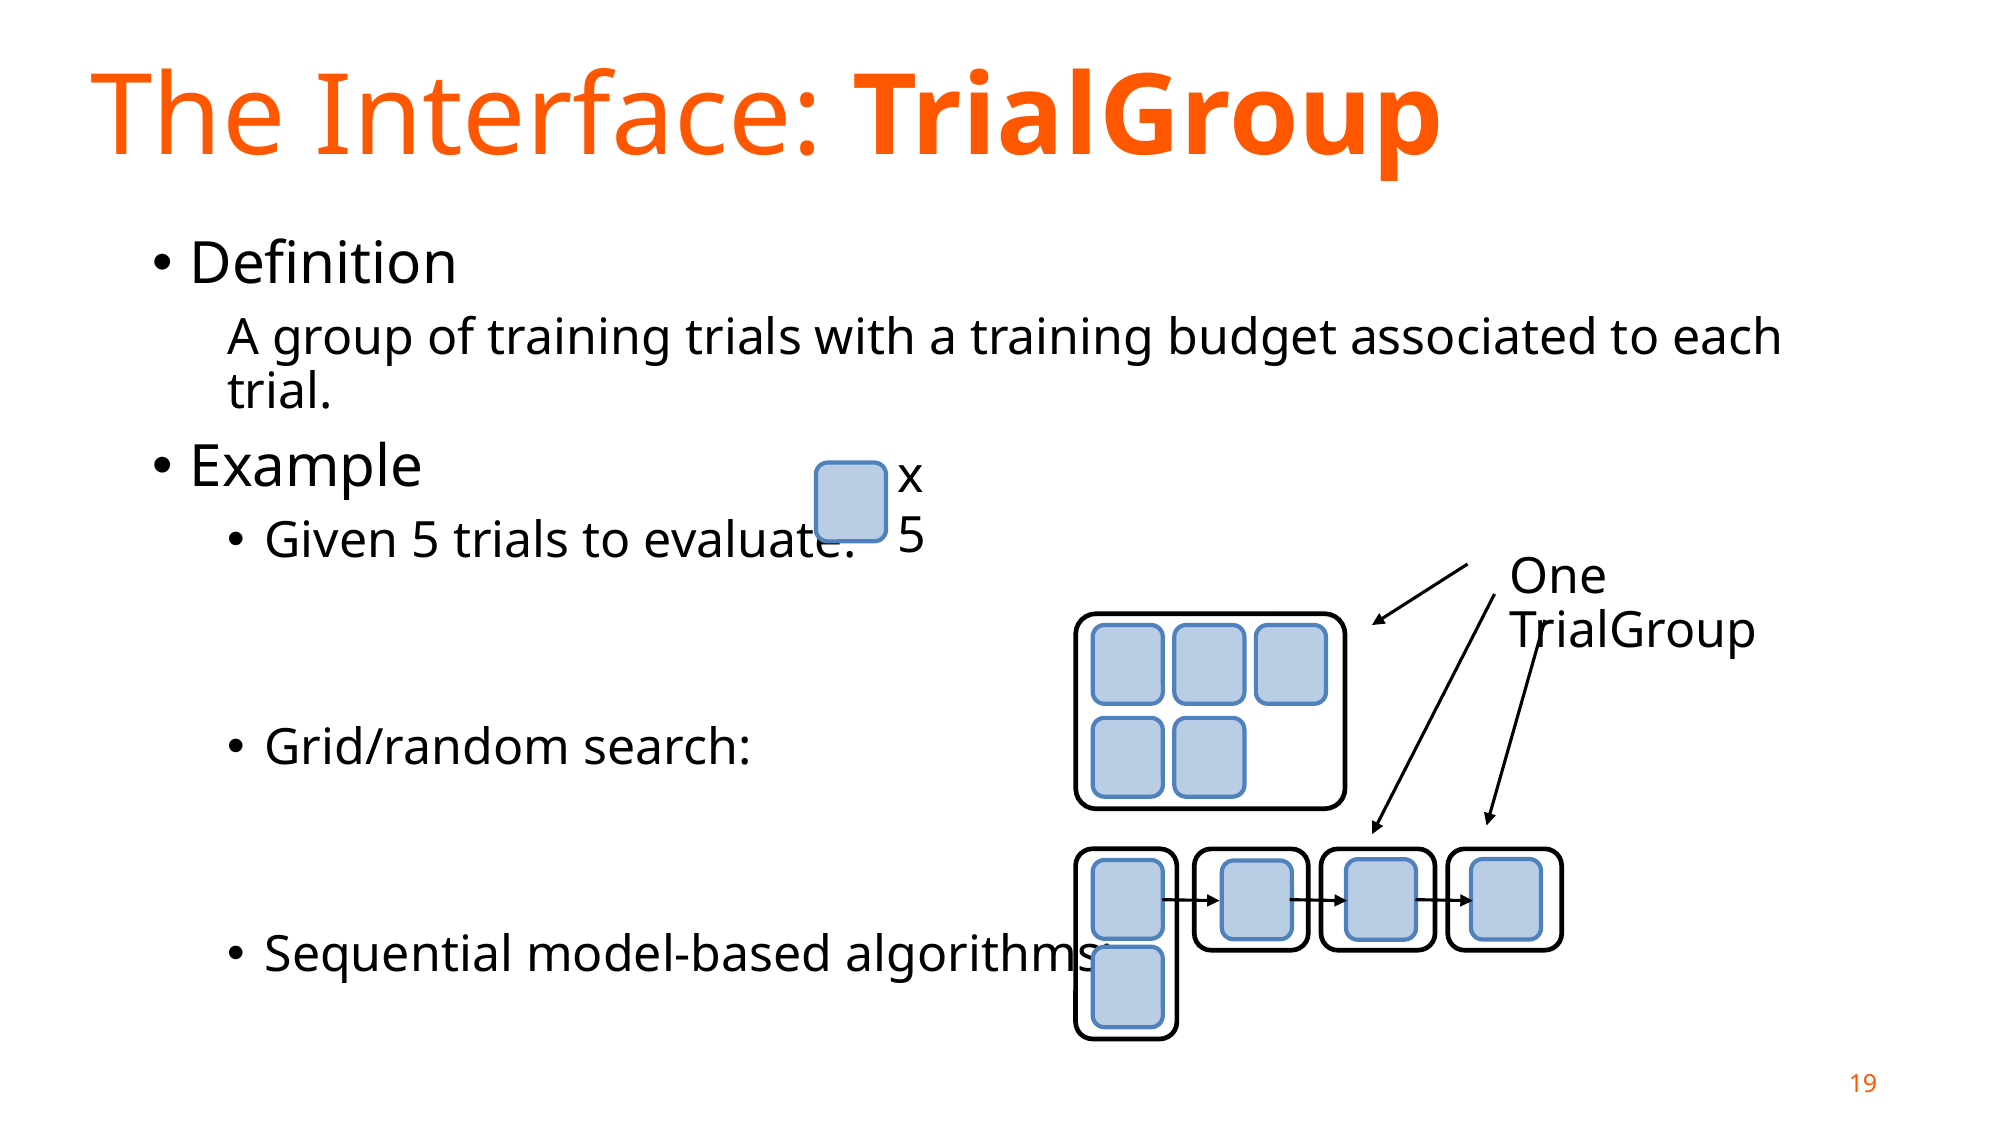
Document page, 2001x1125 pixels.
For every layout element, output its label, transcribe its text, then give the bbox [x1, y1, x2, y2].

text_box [1075, 848, 1562, 1039]
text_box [1075, 543, 1847, 809]
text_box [815, 462, 953, 542]
text_box The Interface: TrialGroup [0, 0, 2000, 219]
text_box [1371, 809, 1545, 835]
slide_number 19 [1692, 1054, 1893, 1115]
text_box Definition A group of training trials with a training budget associated to each trial. Example Given 5 trials to evaluate: Grid/random search: Sequential model-based algorithms: [137, 225, 1863, 1014]
